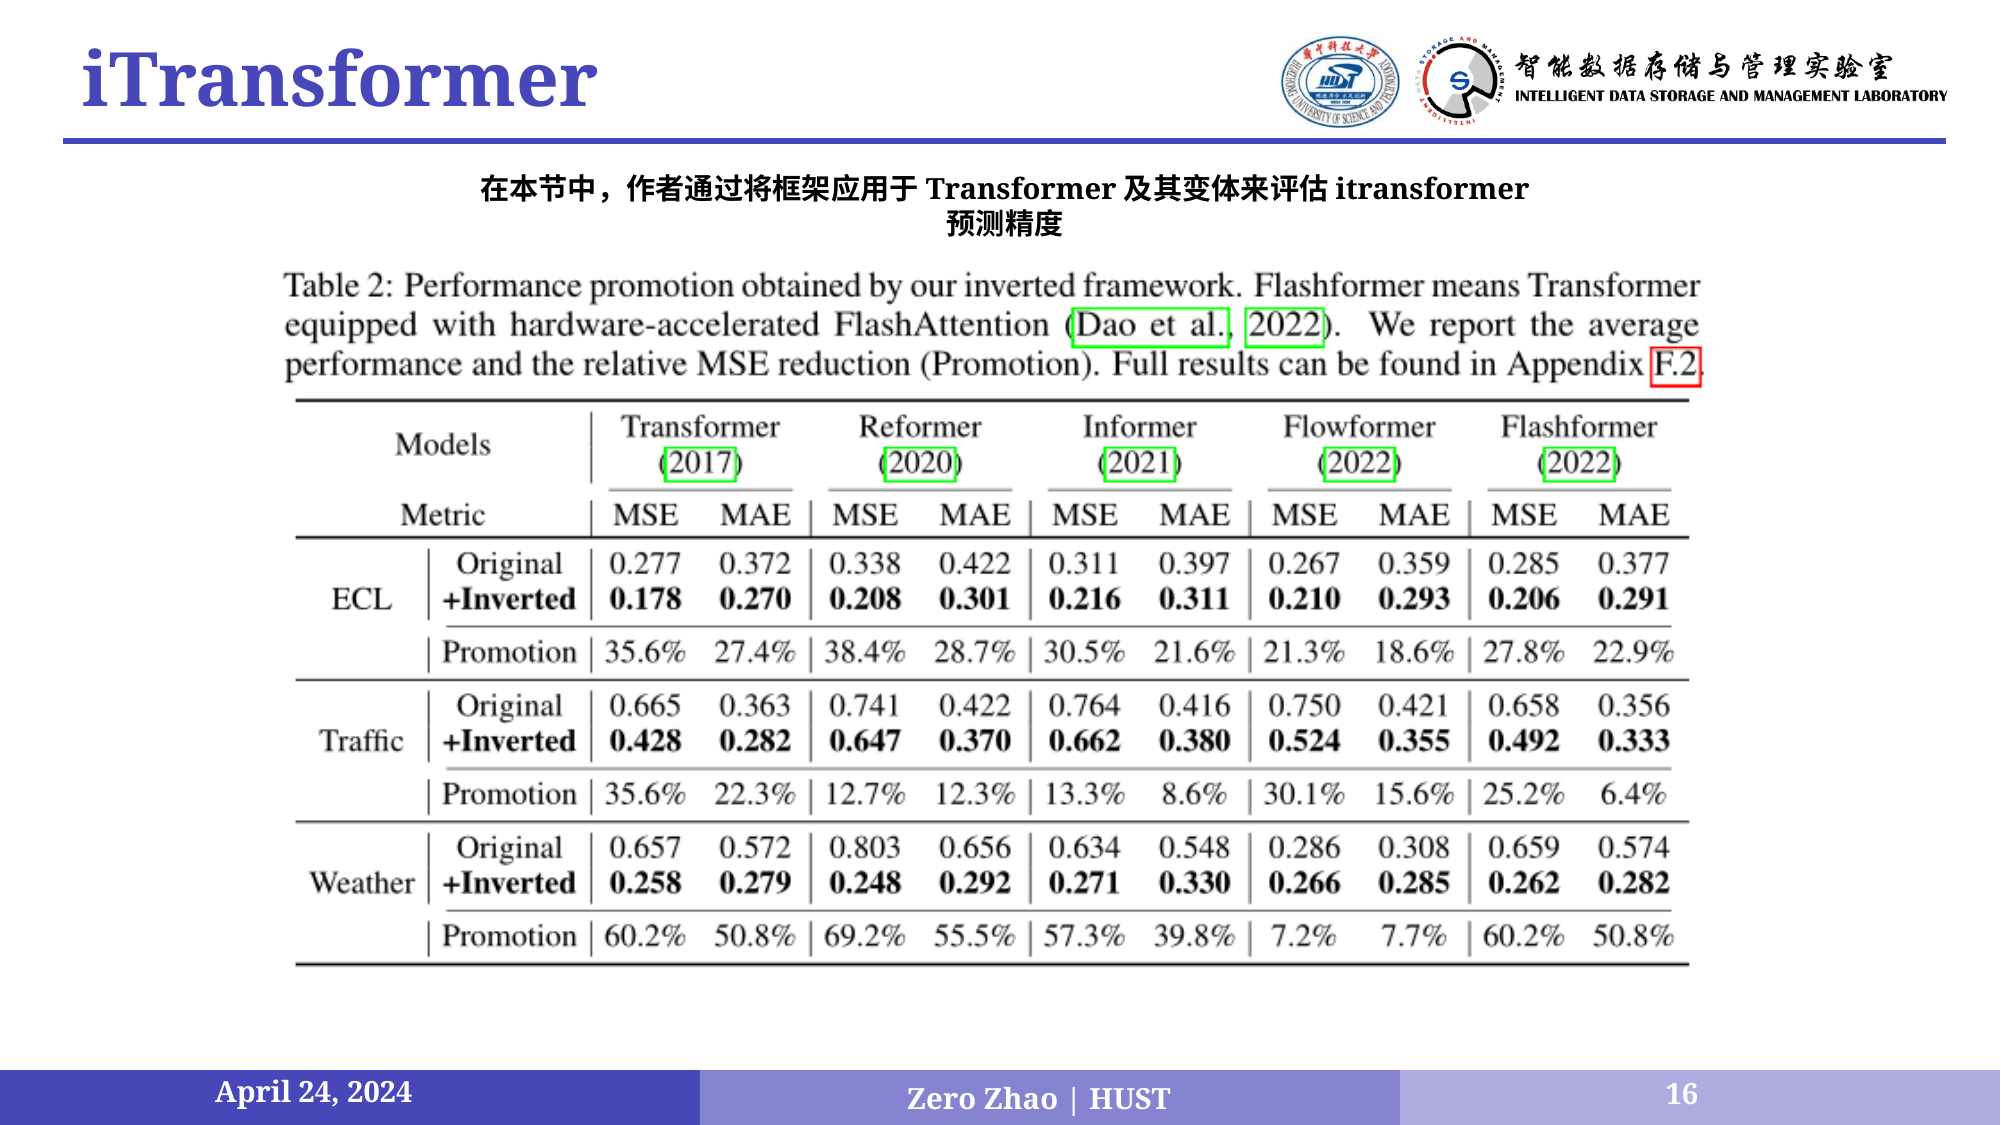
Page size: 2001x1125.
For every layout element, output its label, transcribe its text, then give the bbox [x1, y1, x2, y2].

text_box [1749, 1069, 2000, 1125]
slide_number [199, 1060, 503, 1121]
slide_number 16 [1615, 1050, 1749, 1125]
text_box iTransformer [68, 27, 1184, 132]
picture [1409, 33, 1955, 128]
text_box 在本节中，作者通过将框架应用于Transformer及其变体来评估itransformer 预测精度 [380, 163, 1630, 248]
footer Zero Zhao | HUST [671, 1075, 1414, 1120]
text_box [699, 1120, 1399, 1125]
text_box [0, 1069, 699, 1125]
picture [271, 254, 1729, 980]
text_box [699, 1069, 1399, 1075]
text_box [1399, 1069, 1615, 1125]
picture [1280, 35, 1400, 128]
